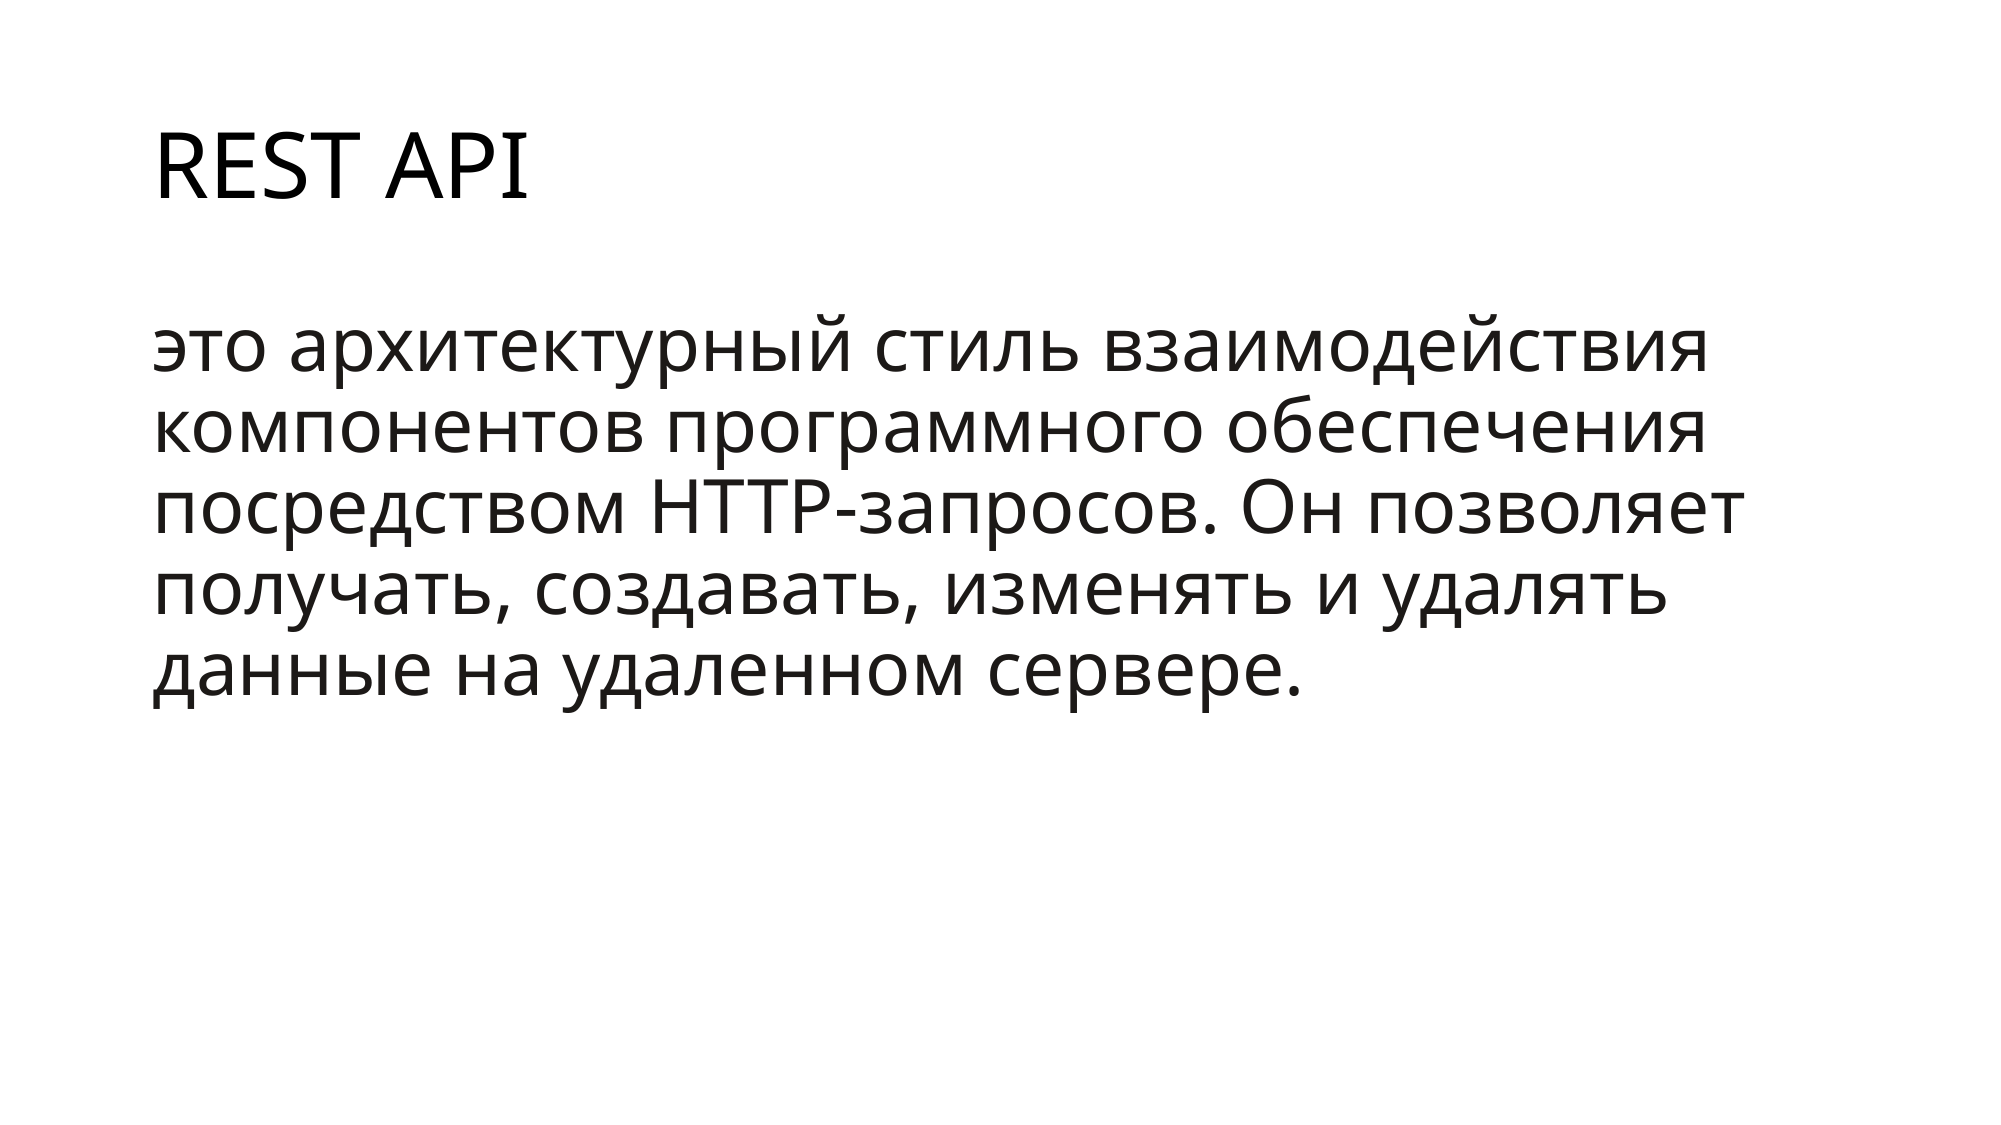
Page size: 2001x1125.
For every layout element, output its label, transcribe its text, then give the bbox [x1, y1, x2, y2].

list это архитектурный стиль взаимодействия компонентов программного обеспечения посредством HTTP-запросов. Он позволяет получать, создавать, изменять и удалять данные на удаленном сервере. [137, 299, 1863, 1014]
title REST API [137, 59, 1863, 278]
